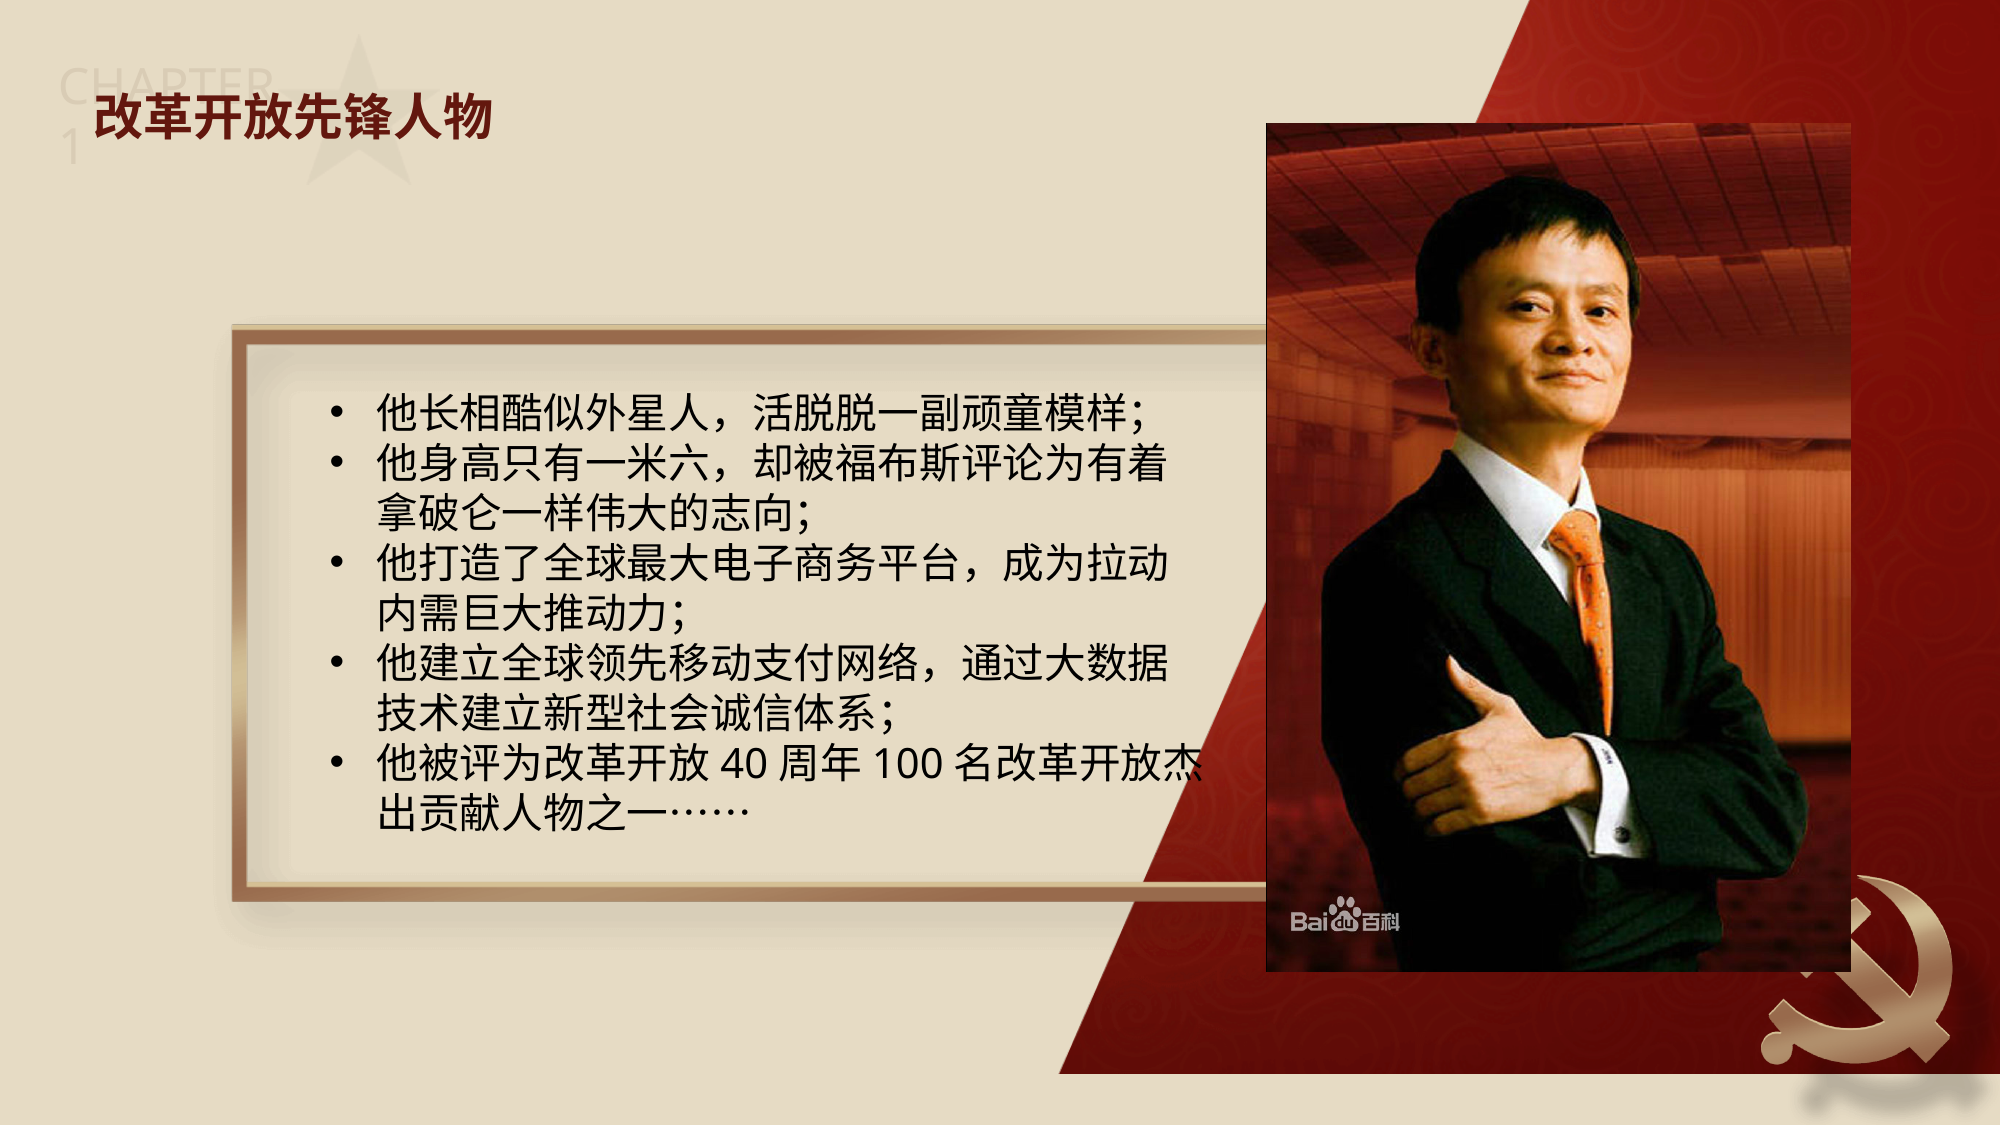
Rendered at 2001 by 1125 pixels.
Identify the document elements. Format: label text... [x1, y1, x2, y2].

text_box CHAPTER 1 [43, 47, 278, 183]
text_box 改革开放先锋人物 [78, 78, 278, 153]
text_box 改革开放先锋人物 [440, 78, 561, 153]
picture [209, 0, 2000, 1125]
picture [278, 34, 440, 185]
